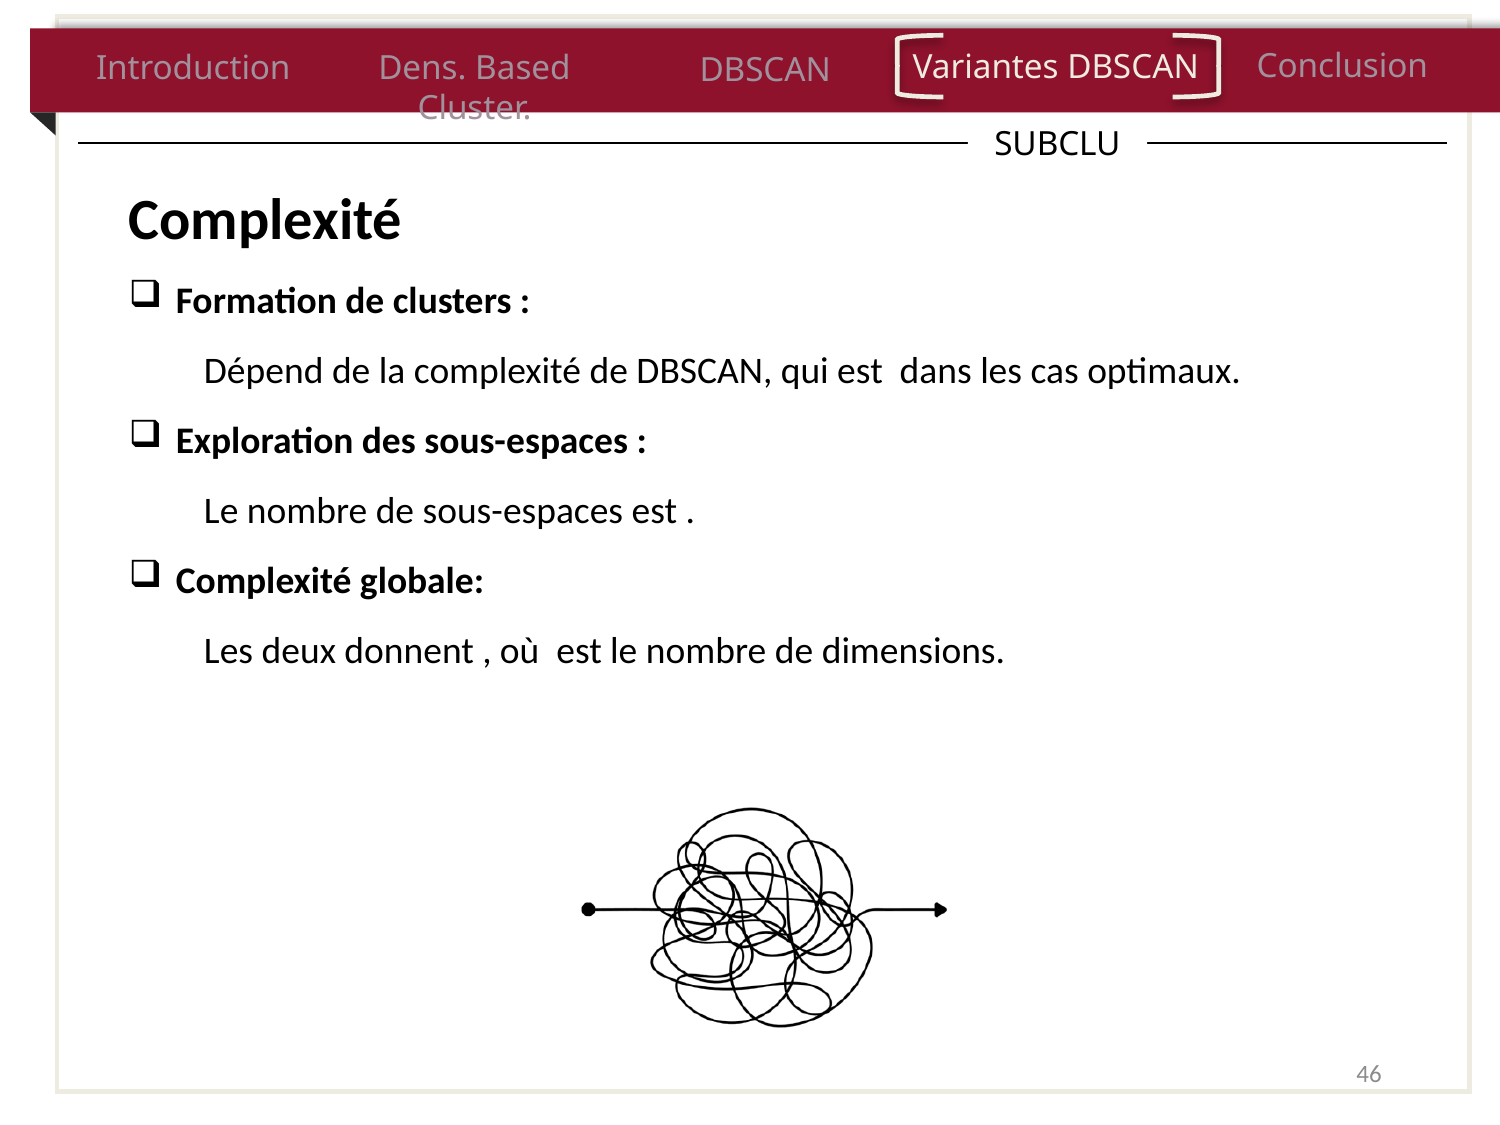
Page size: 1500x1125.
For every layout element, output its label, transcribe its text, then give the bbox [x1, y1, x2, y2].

text_box [56, 115, 1471, 1092]
slide_number 46 [1059, 1042, 1397, 1103]
text_box [1172, 34, 1220, 98]
text_box [56, 15, 1471, 19]
text_box Conclusion [1230, 37, 1455, 92]
text_box Dens. Based Cluster. [313, 38, 636, 115]
text_box DBSCAN [653, 40, 878, 96]
text_box Introduction [77, 38, 310, 94]
text_box [29, 27, 1500, 113]
text_box [27, 111, 57, 138]
text_box Variantes DBSCAN [945, 38, 1169, 93]
text_box [896, 34, 944, 98]
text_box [77, 115, 1448, 171]
picture [476, 763, 1024, 1071]
